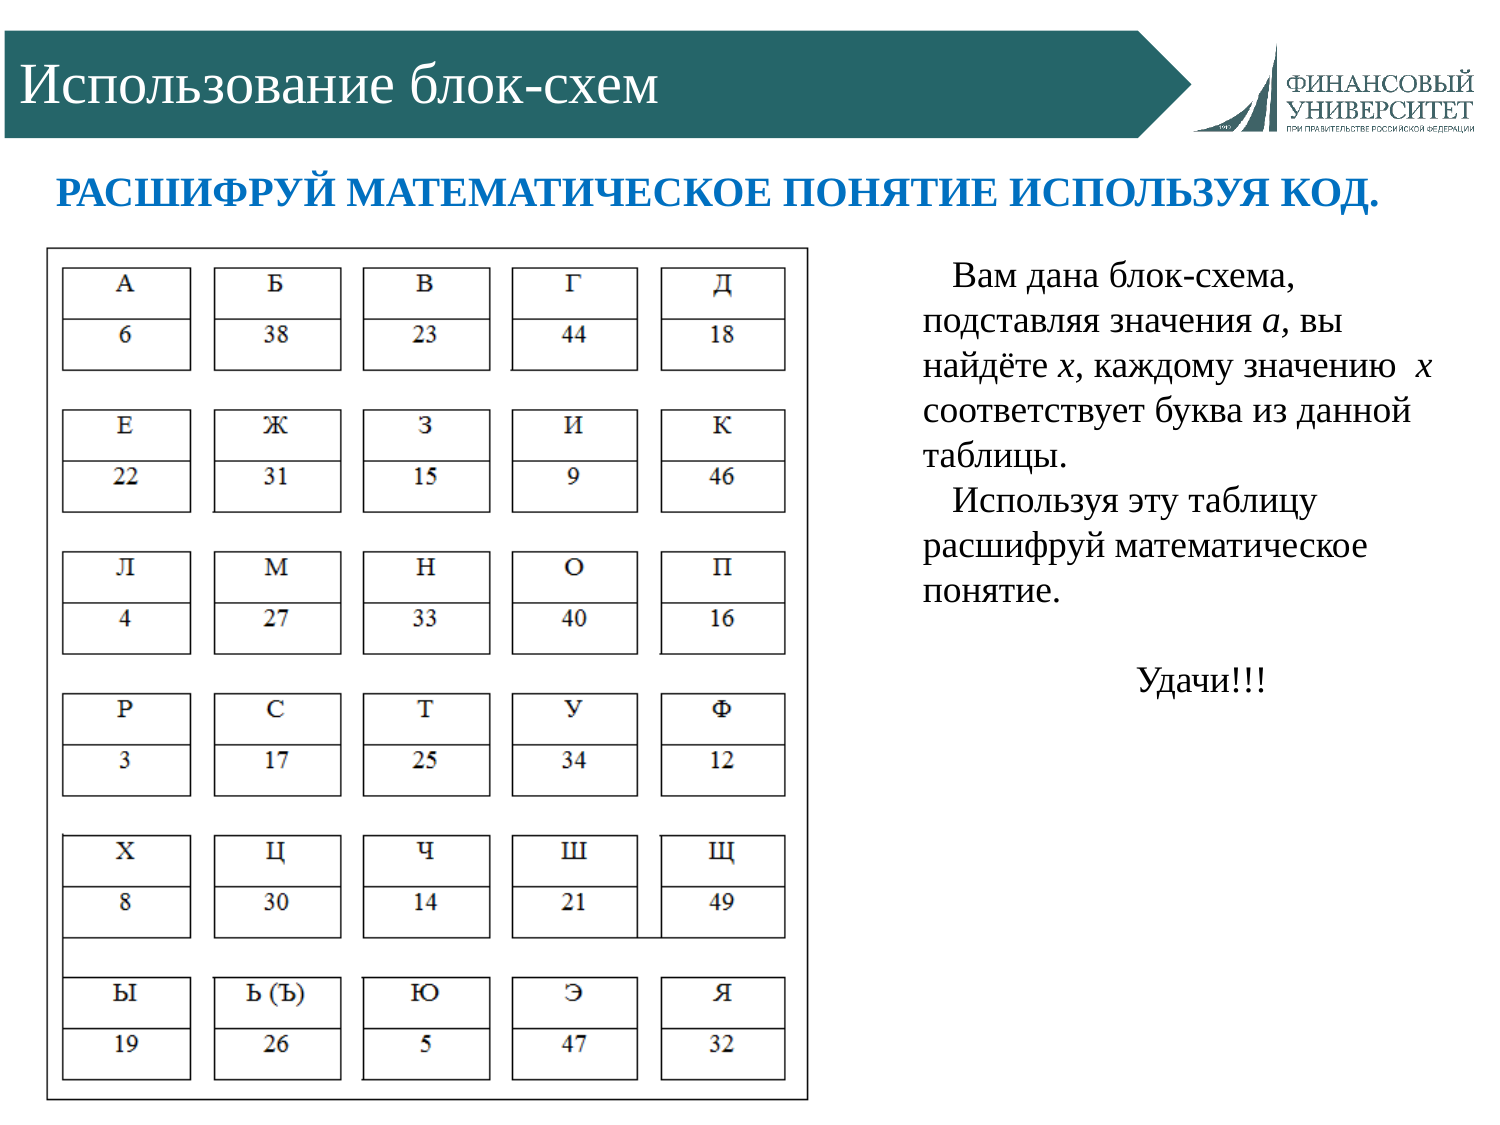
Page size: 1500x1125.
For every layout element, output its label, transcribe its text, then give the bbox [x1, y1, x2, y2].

picture [41, 242, 817, 1109]
text_box Вам дана блок-схема, подставляя значения a, вы найдёте x, каждому значению x соответствует буква из данной таблицы. Используя эту таблицу расшифруй математическое понятие. Удачи!!! [908, 242, 1476, 753]
text_box Использование блок-схем [3, 29, 1191, 140]
text_box Расшифруй математическое понятие используя код. [40, 157, 1395, 223]
picture [1191, 40, 1475, 141]
